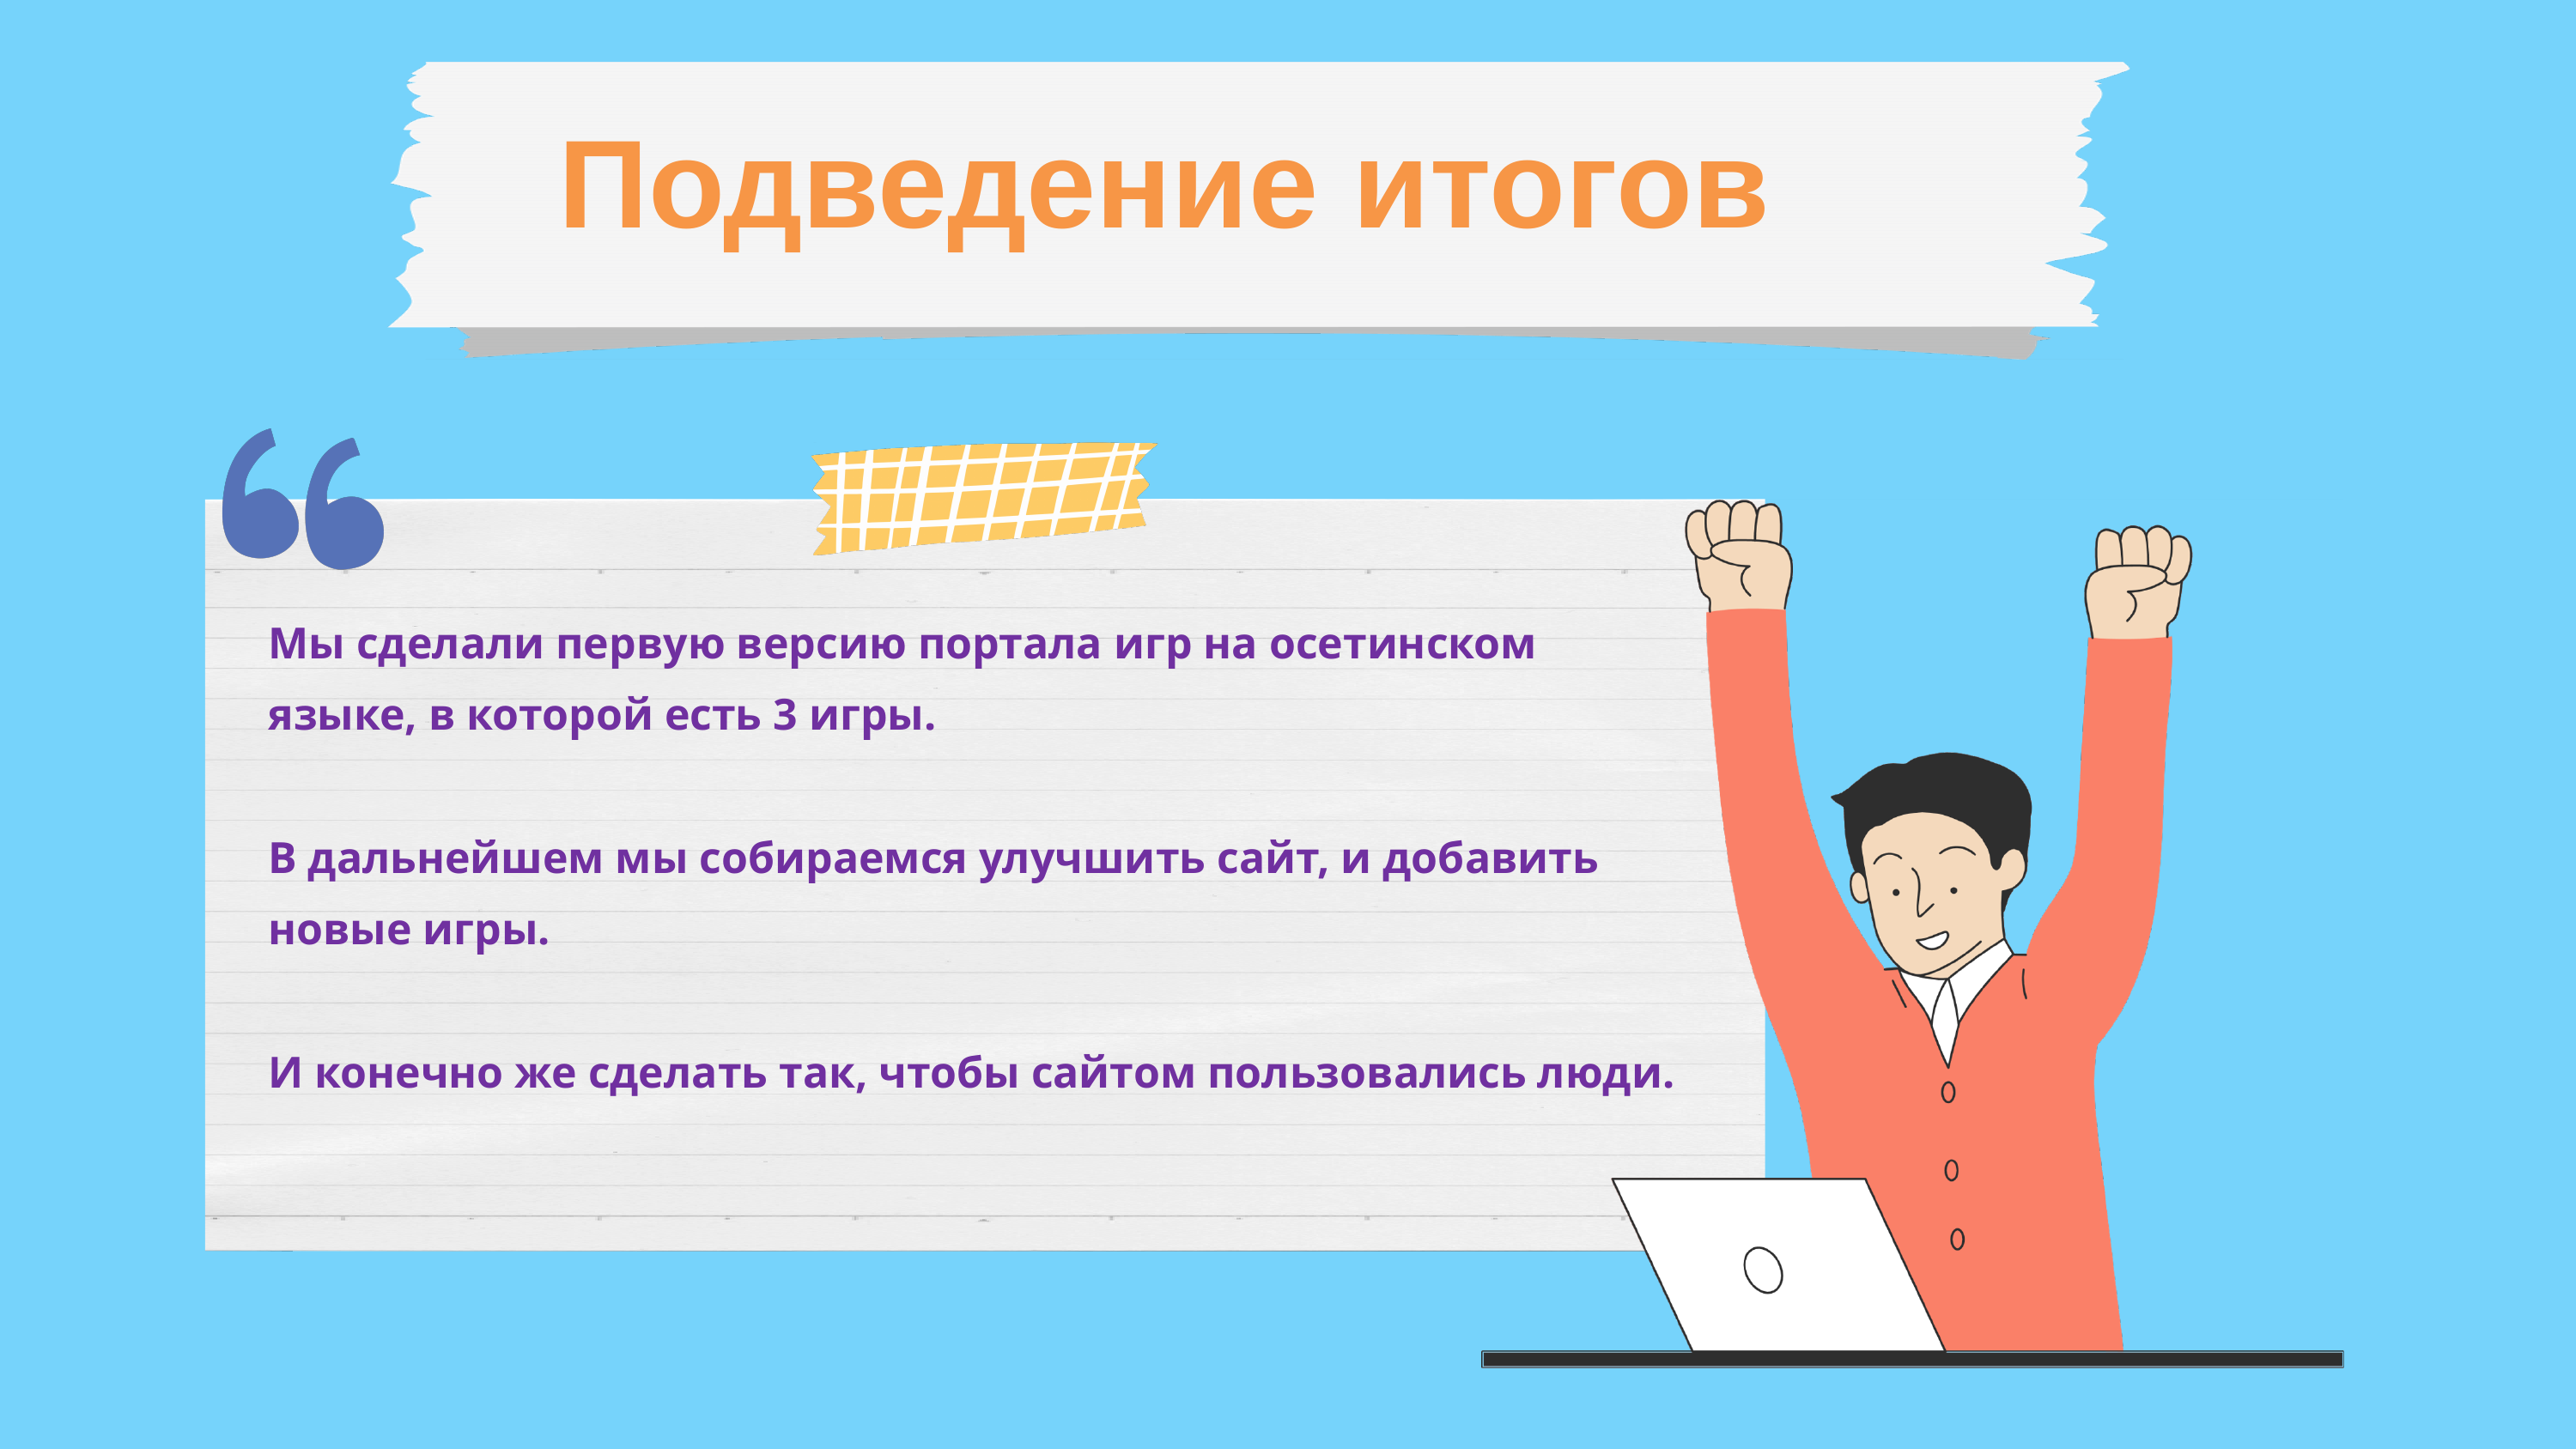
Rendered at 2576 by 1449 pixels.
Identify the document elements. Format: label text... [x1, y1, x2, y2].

text_box Подведение итогов [558, 102, 1954, 253]
text_box [386, 62, 2137, 360]
text_box [204, 499, 1480, 1252]
text_box [1480, 499, 2344, 1368]
text_box Мы сделали первую версию портала игр на осетинском языке, в которой есть 3 игры. В дальнейшем мы собираемся улучшить сайт, и добавить новые игры. И конечно же сделать так, чтобы сайтом пользовались люди. [268, 595, 1681, 1097]
text_box [811, 442, 1158, 555]
text_box [222, 428, 387, 570]
